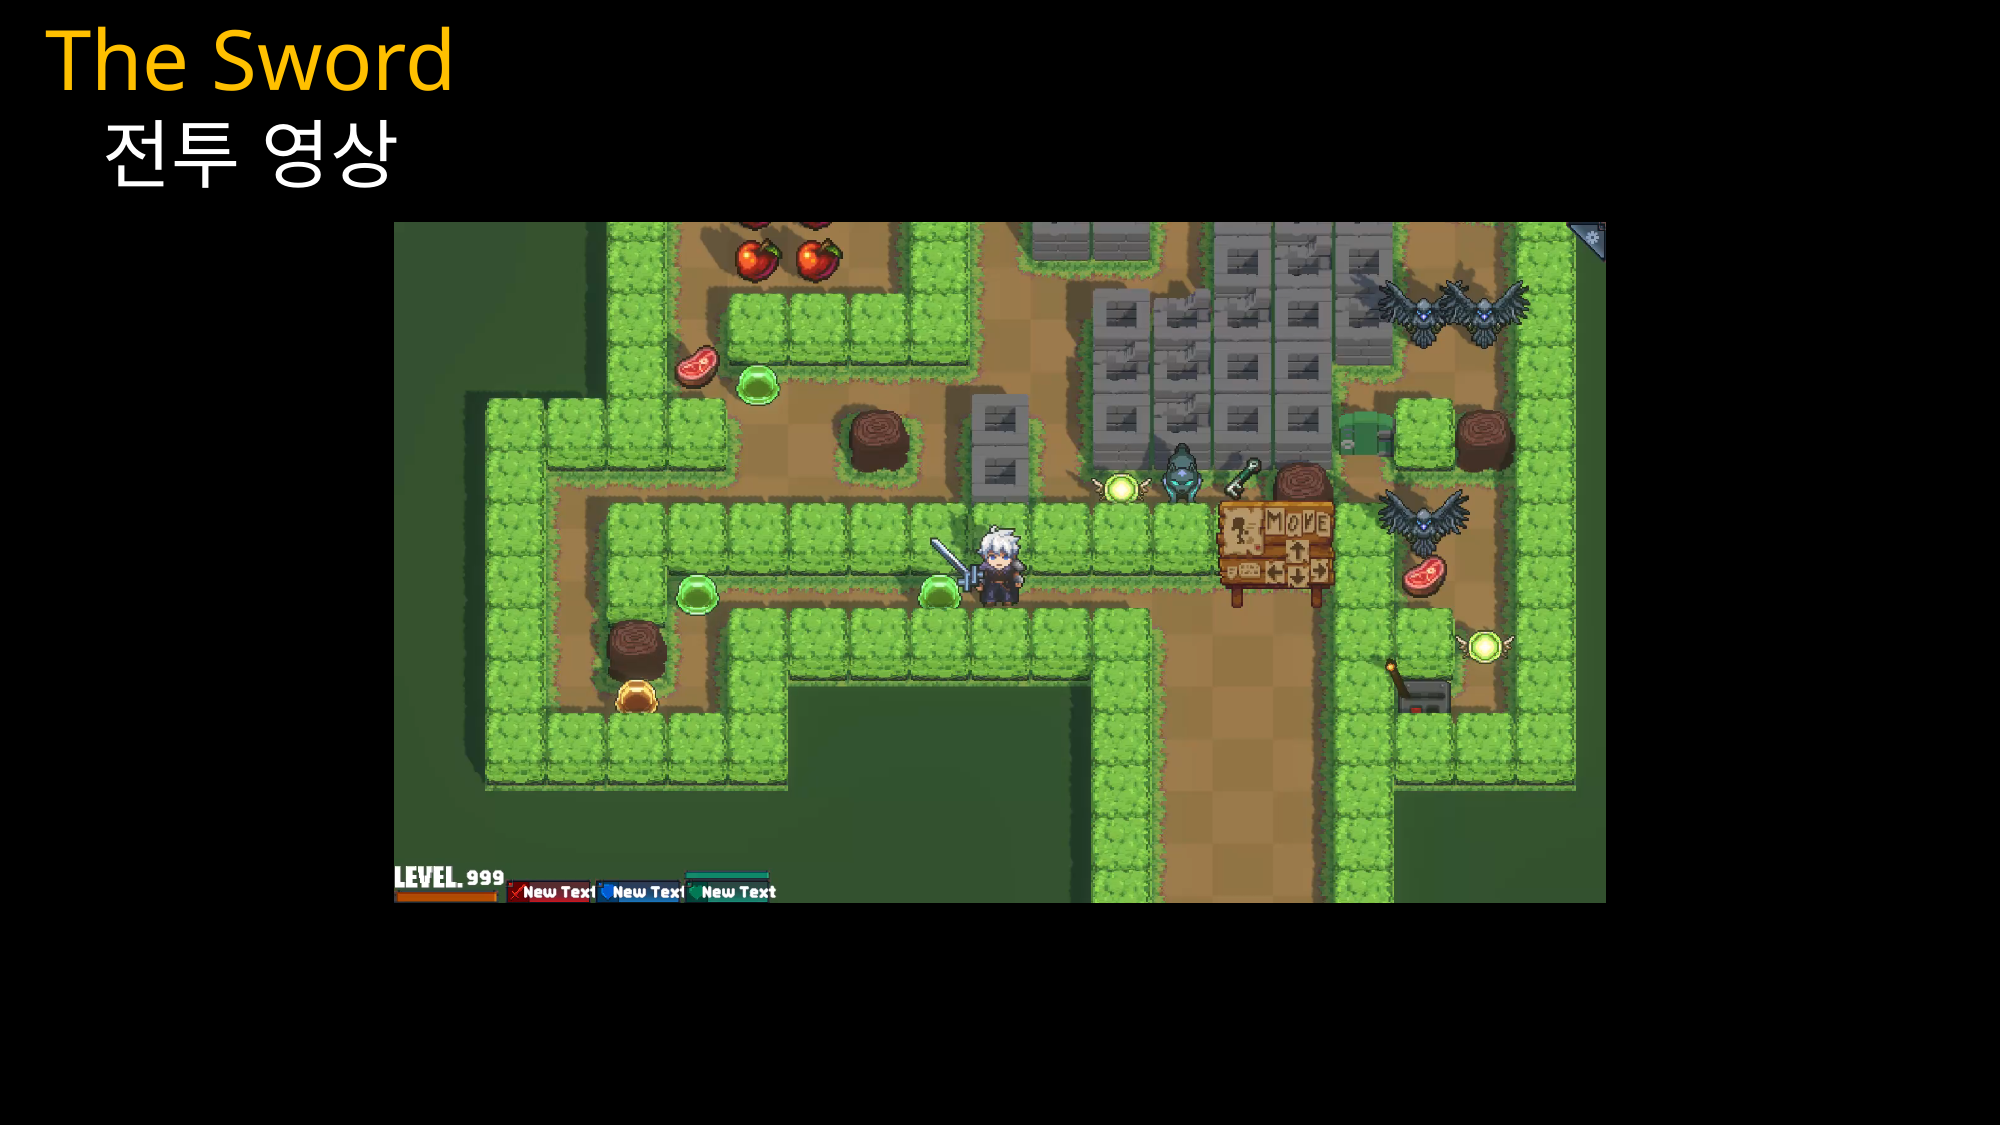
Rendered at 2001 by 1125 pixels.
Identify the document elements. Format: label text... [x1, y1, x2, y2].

text_box The Sword 전투 영상 [0, 0, 503, 205]
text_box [392, 220, 1607, 905]
